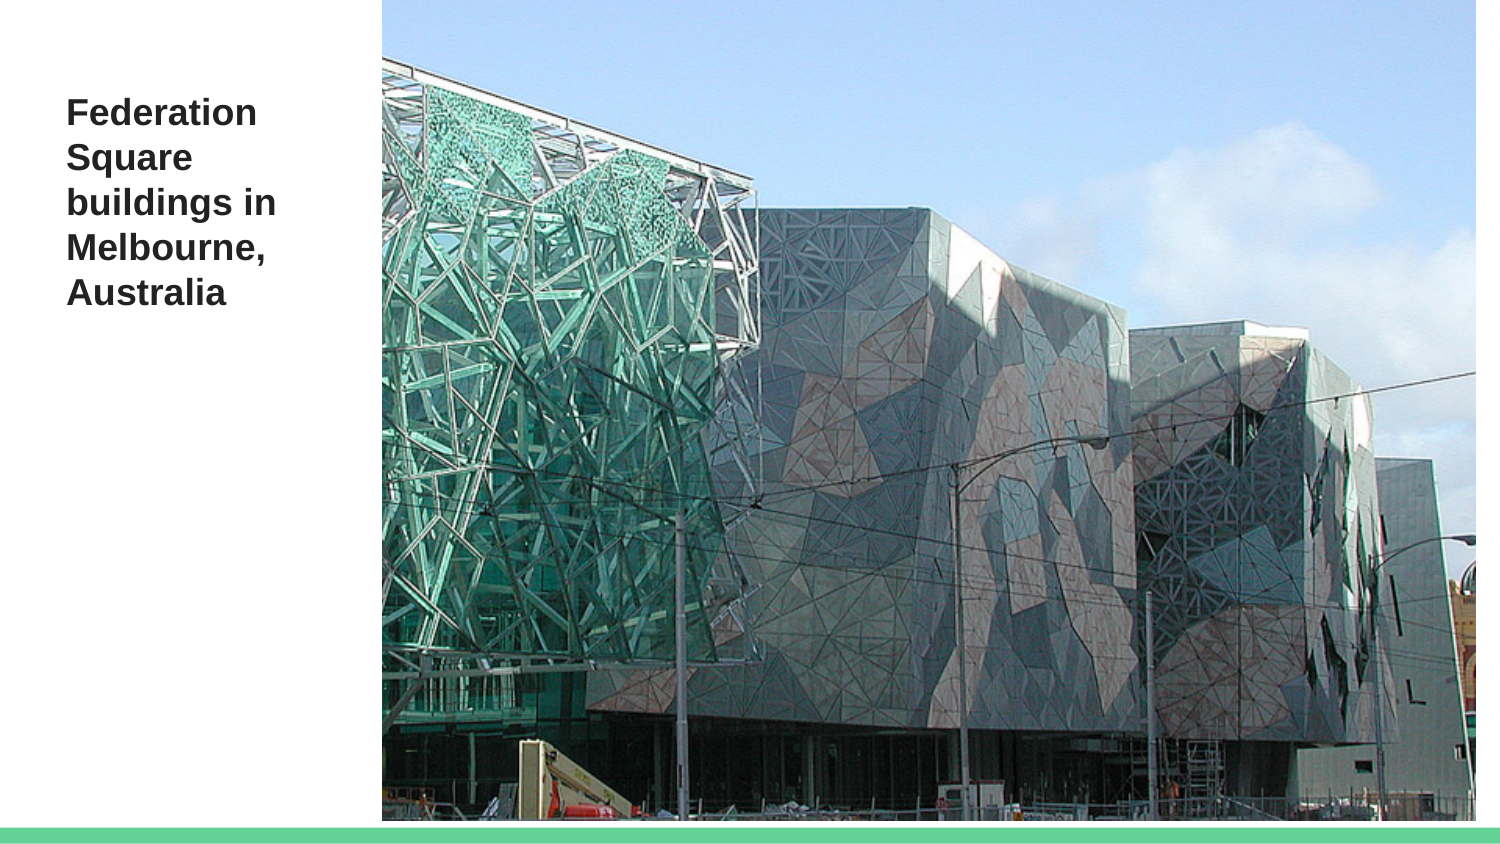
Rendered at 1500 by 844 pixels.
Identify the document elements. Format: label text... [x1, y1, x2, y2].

picture [381, 0, 1476, 821]
title Federation Square buildings in Melbourne, Australia [51, 72, 362, 765]
